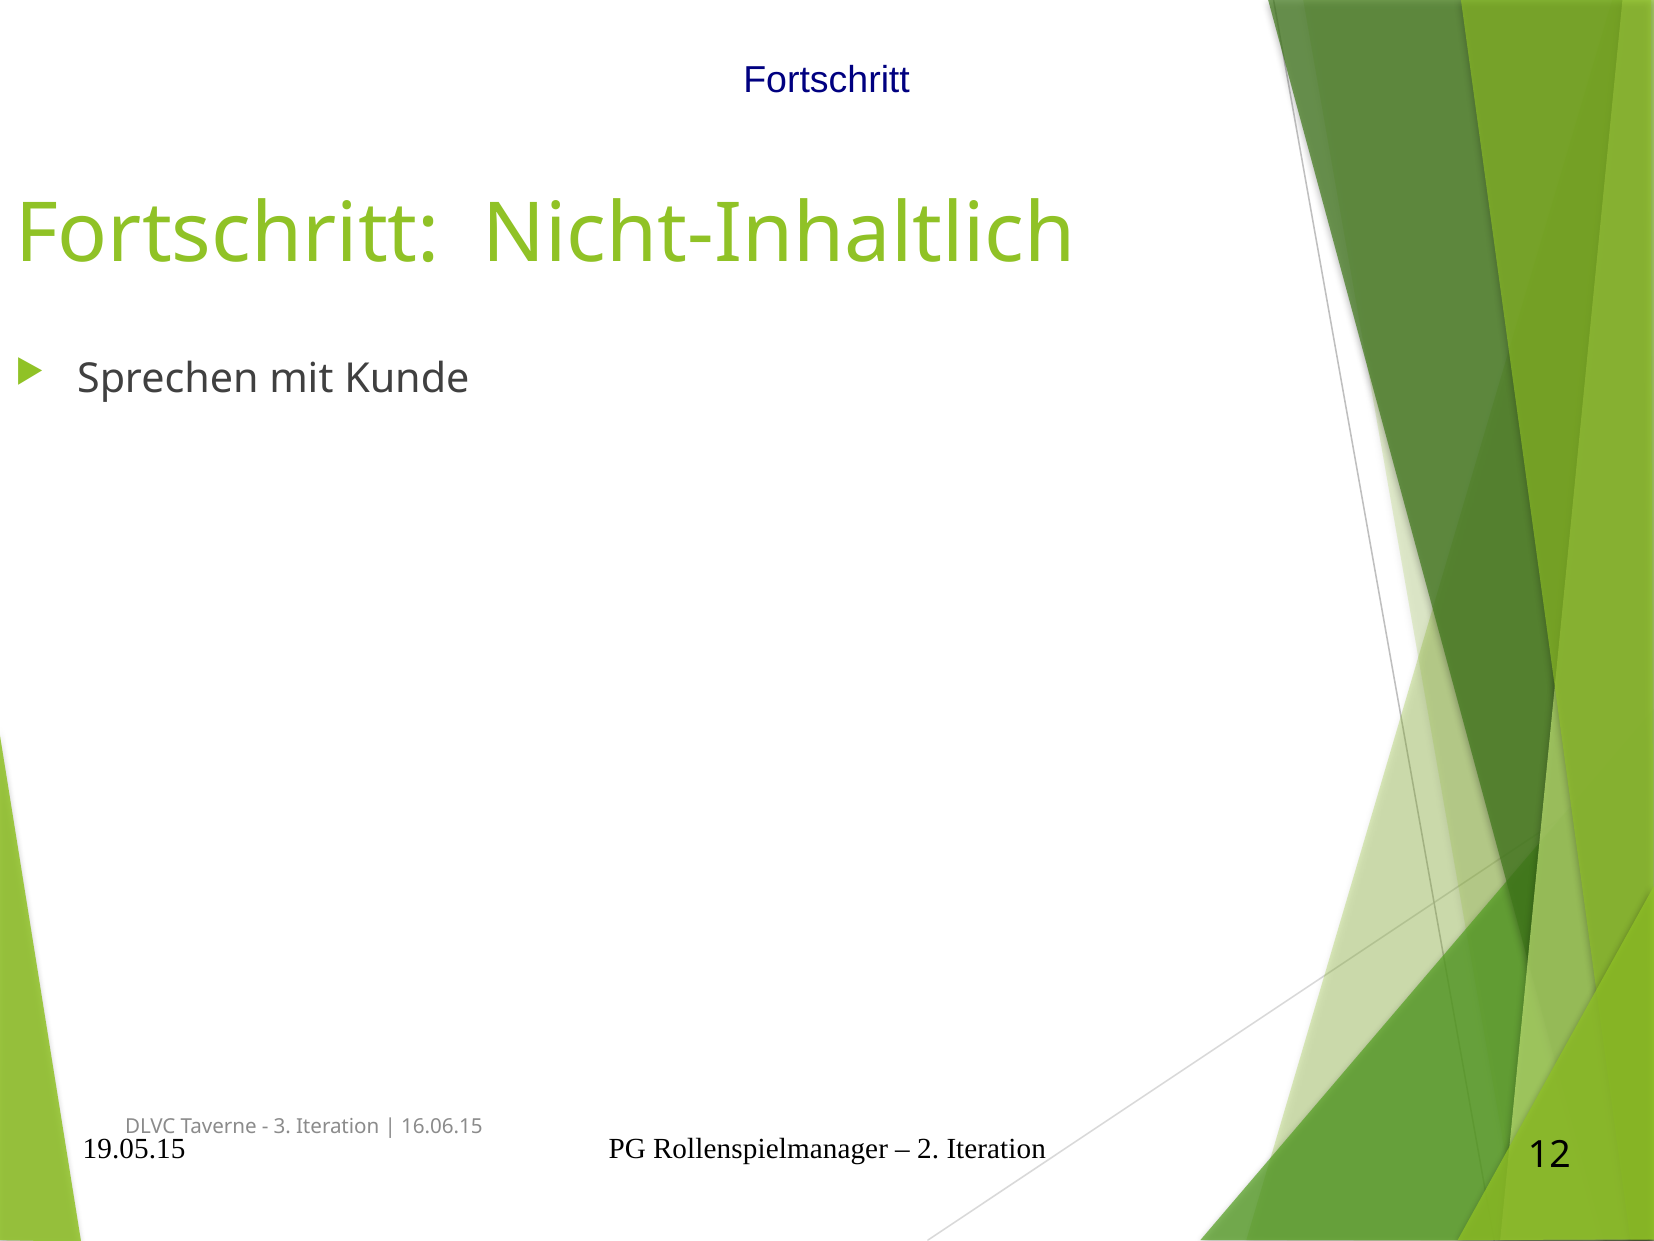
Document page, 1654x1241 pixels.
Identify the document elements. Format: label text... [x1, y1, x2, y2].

text_box 12 [1185, 1129, 1571, 1216]
text_box PG Rollenspielmanager – 2. Iteration [565, 1129, 1090, 1216]
text_box Fortschritt [728, 47, 925, 107]
footer DLVC Taverne - 3. Iteration | 16.06.15 [110, 1092, 947, 1159]
text_box 19.05.15 [82, 1129, 468, 1216]
list Sprechen mit Kunde [0, 343, 1455, 1063]
title Fortschritt: Nicht-Inhaltlich [0, 171, 1489, 394]
